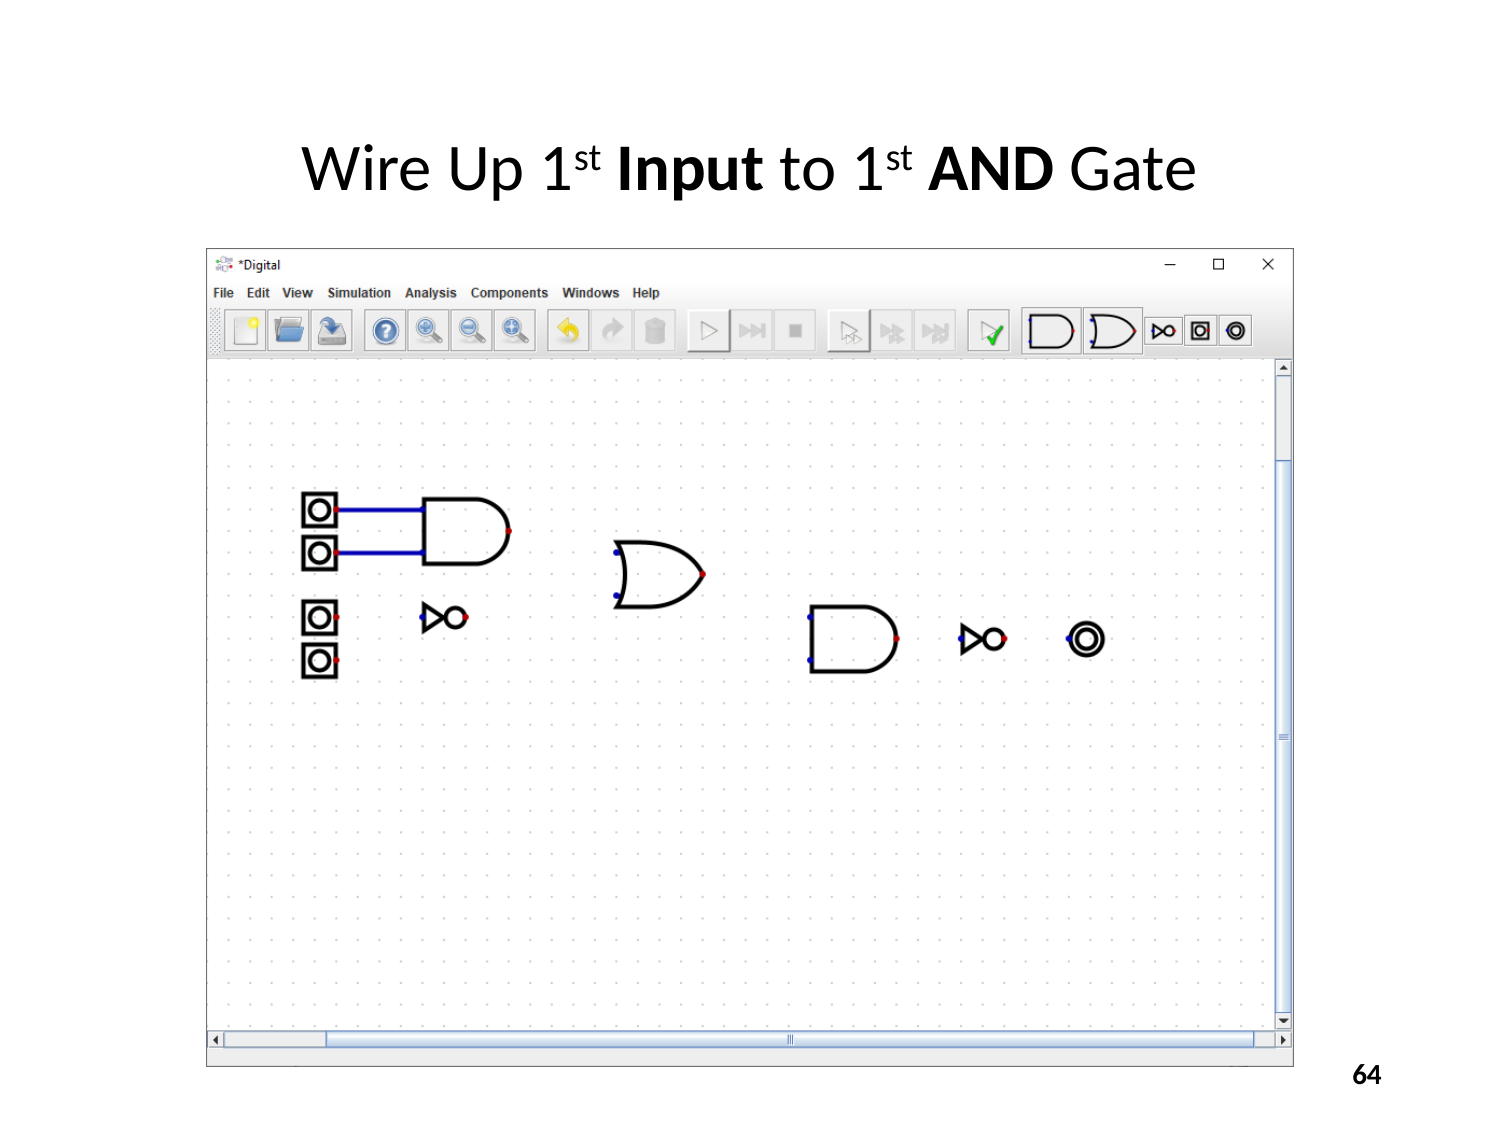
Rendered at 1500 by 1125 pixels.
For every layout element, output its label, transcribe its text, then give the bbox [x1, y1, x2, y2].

picture [206, 248, 1294, 1067]
slide_number 64 [1059, 1042, 1397, 1103]
title Wire Up 1st Input to 1st AND Gate [103, 59, 1397, 278]
